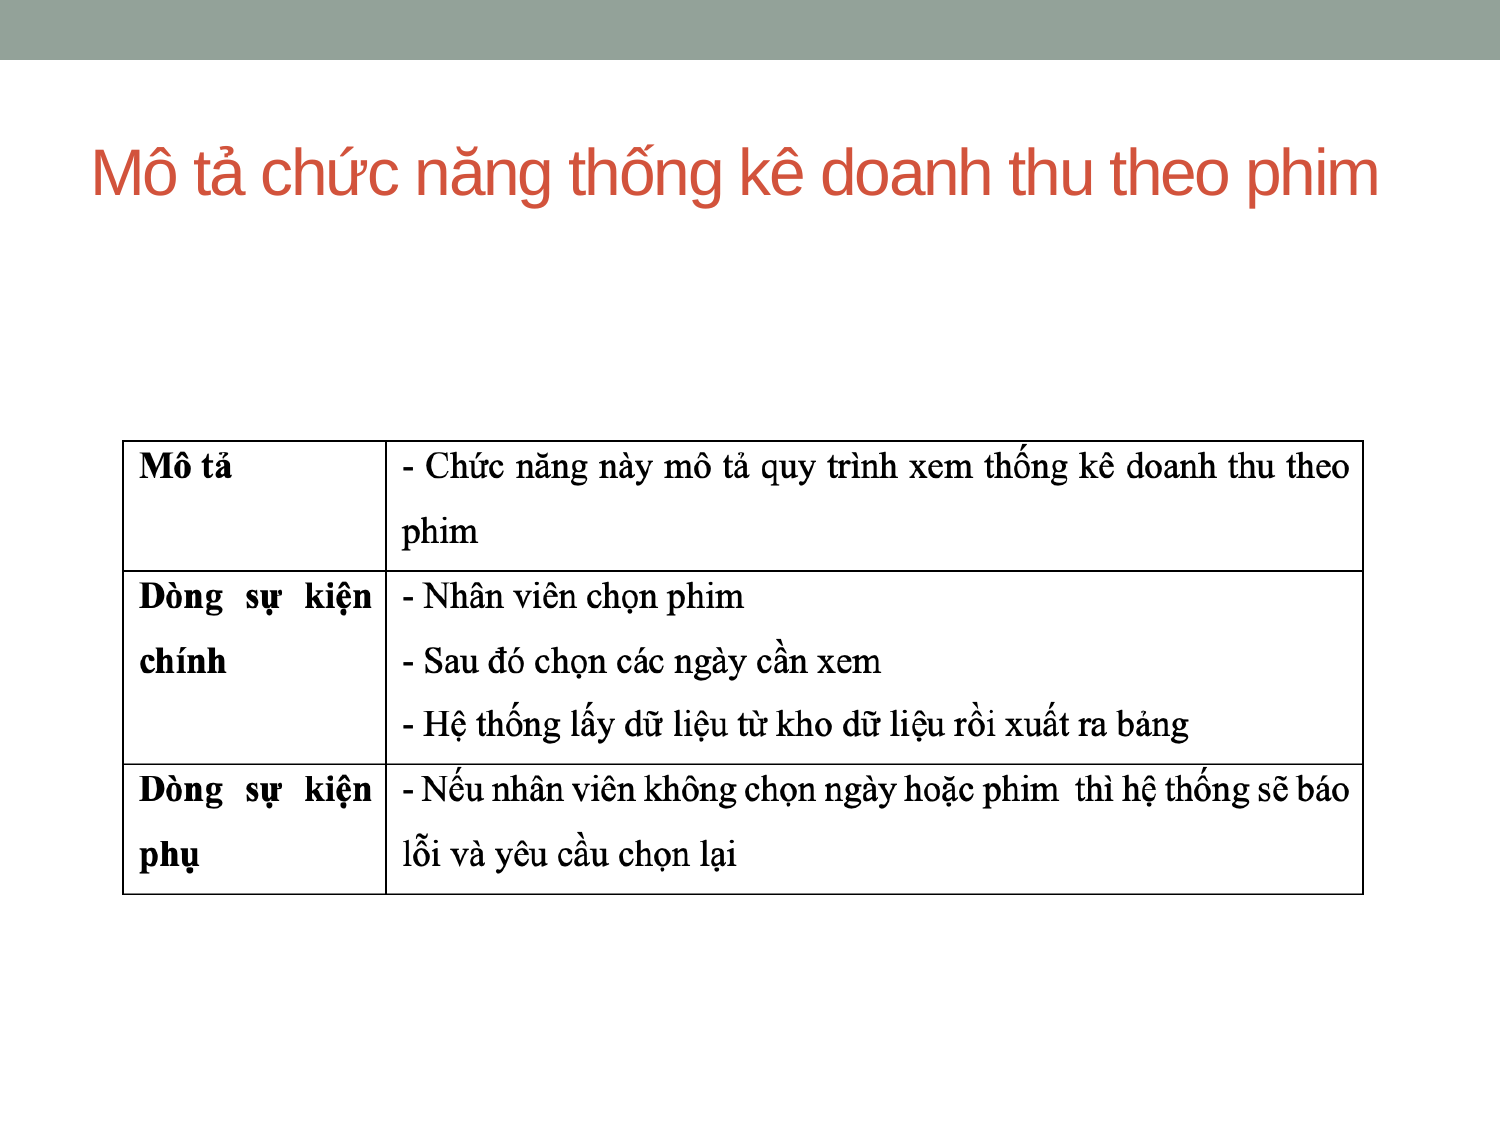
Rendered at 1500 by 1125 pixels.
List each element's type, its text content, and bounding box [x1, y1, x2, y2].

title Mô tả chức năng thống kê doanh thu theo phim [75, 87, 1425, 250]
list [29, 349, 1471, 1023]
